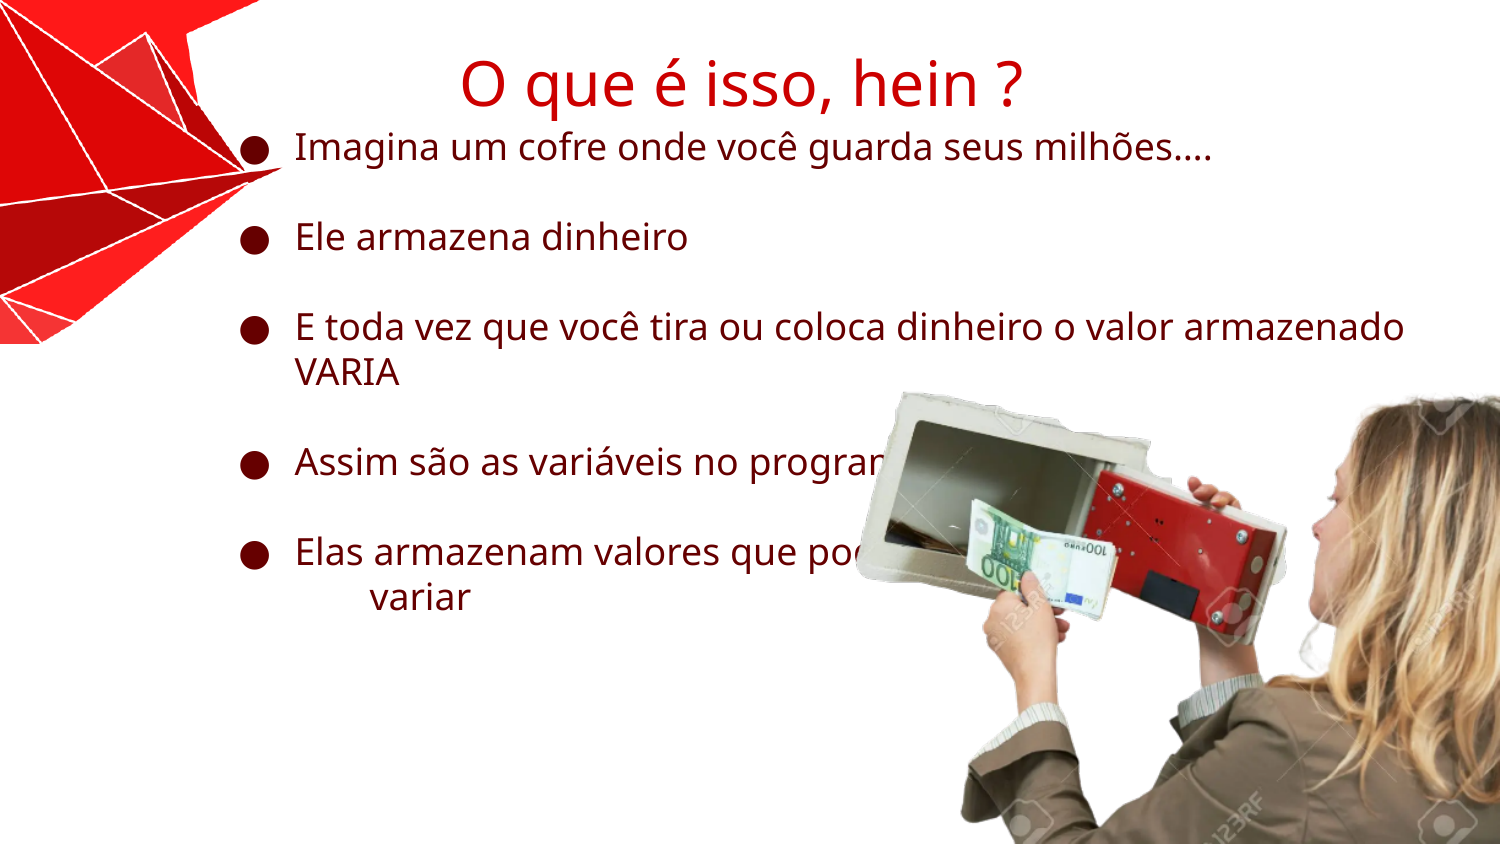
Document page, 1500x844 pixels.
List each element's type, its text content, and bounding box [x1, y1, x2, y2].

text_box O que é isso, hein ? [118, 29, 1382, 124]
text_box Imagina um cofre onde você guarda seus milhões…. Ele armazena dinheiro E toda vez que você tira ou coloca dinheiro o valor armazenado VARIA Assim são as variáveis no programa Elas armazenam valores que podem variar [204, 123, 1428, 362]
picture [0, 0, 1500, 844]
